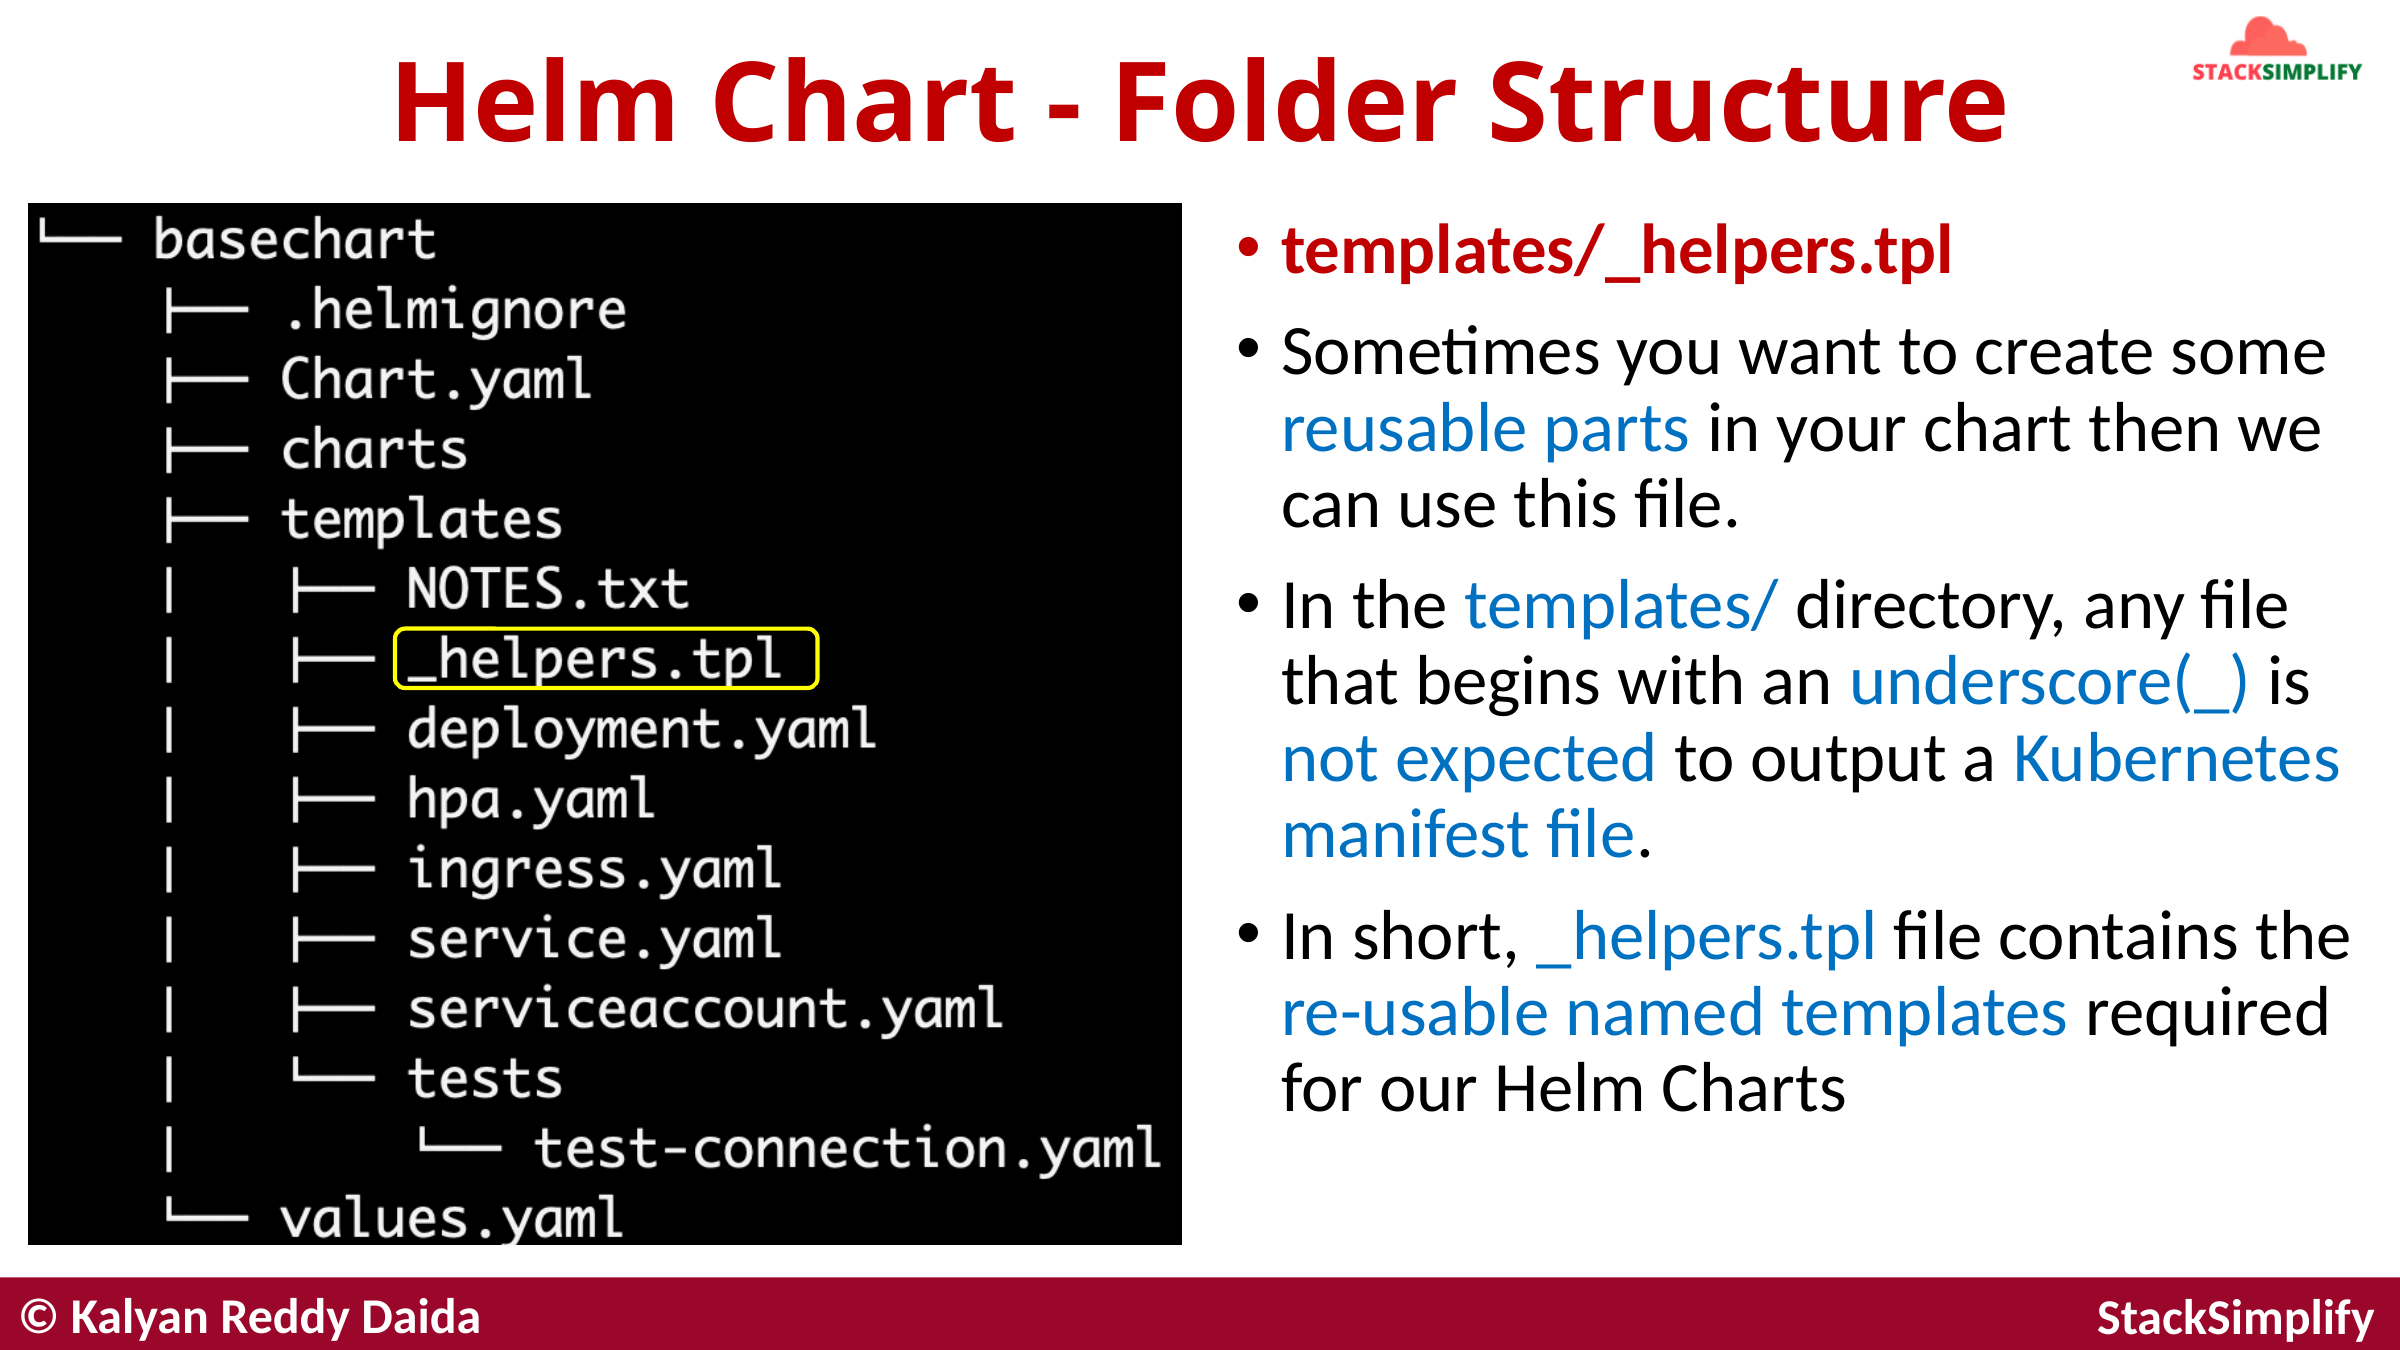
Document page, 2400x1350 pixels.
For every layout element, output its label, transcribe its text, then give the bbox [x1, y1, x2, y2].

title Helm Chart - Folder Structure [165, 8, 2235, 204]
list templates/_helpers.tpl Sometimes you want to create some reusable parts in your chart then we can use this file. In the templates/ directory, any file that begins with an underscore(_) is not expected to output a Kubernetes manifest file. In short, _helpers.tpl file contains the re-usable named templates required for our Helm Charts [1218, 203, 2372, 1237]
picture [2235, 10, 2374, 86]
footer © Kalyan Reddy Daida [0, 1278, 543, 1350]
picture [28, 202, 1182, 1245]
